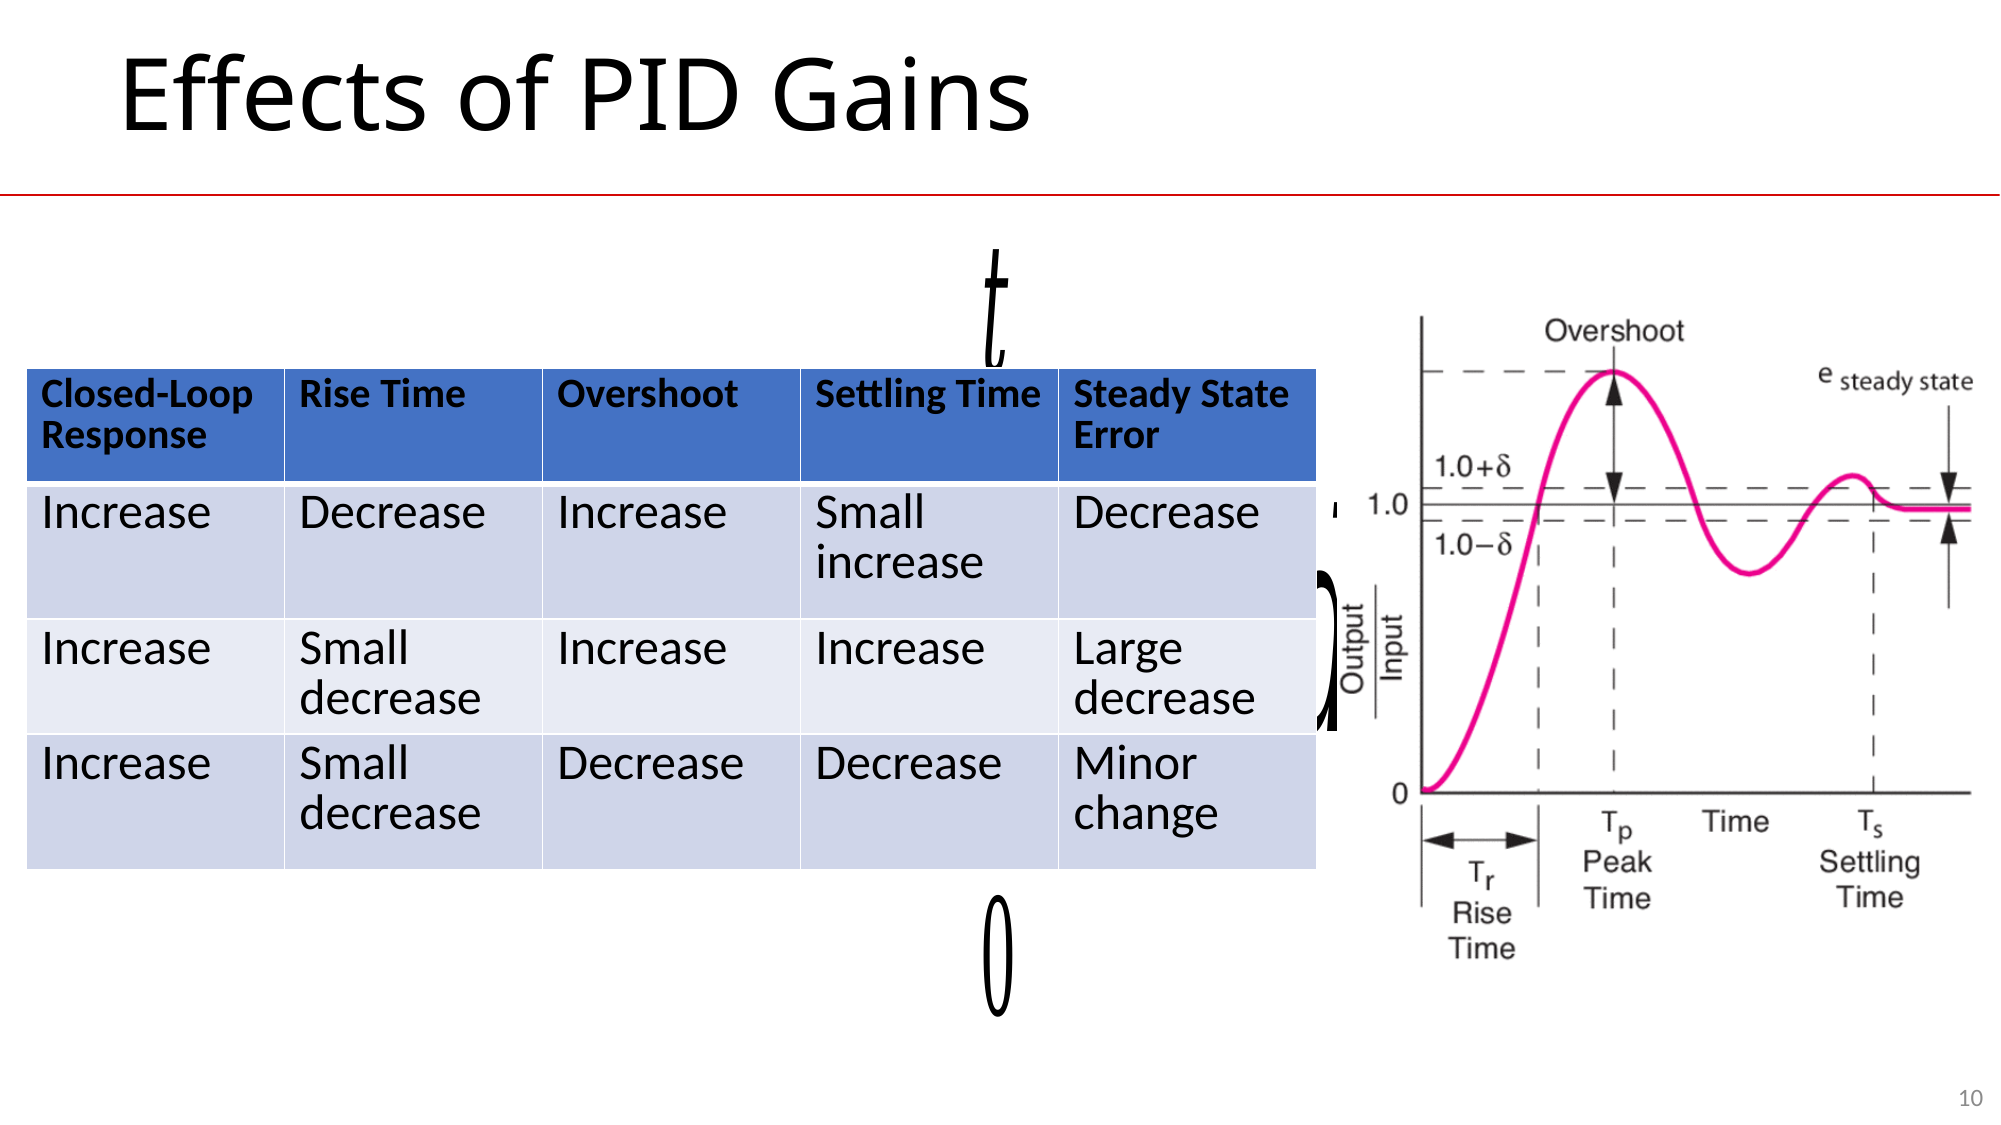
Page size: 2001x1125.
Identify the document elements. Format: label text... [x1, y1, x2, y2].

picture [1337, 314, 1974, 972]
slide_number 10 [1548, 1066, 1999, 1125]
title Effects of PID Gains [102, 10, 1899, 186]
